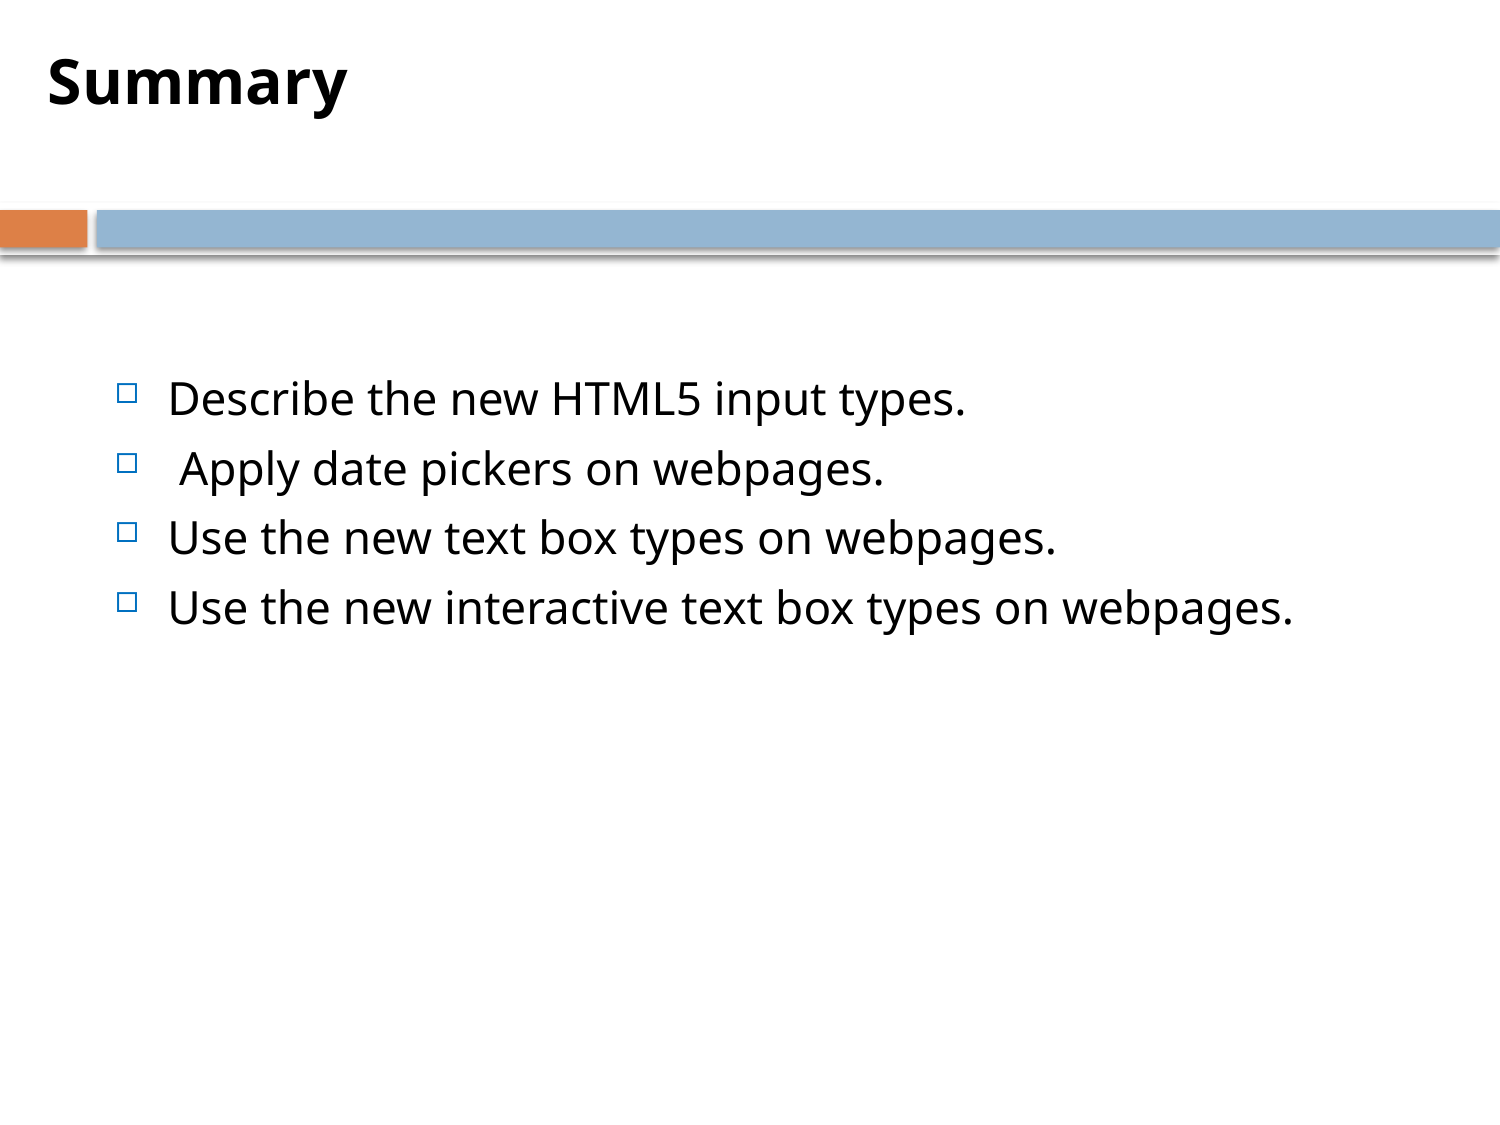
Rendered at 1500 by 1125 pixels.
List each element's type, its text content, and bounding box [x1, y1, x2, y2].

list Summary [32, 34, 1383, 126]
list Describe the new HTML5 input types. Apply date pickers on webpages. Use the new text box types on webpages. Use the new interactive text box types on webpages. [99, 362, 1452, 1097]
